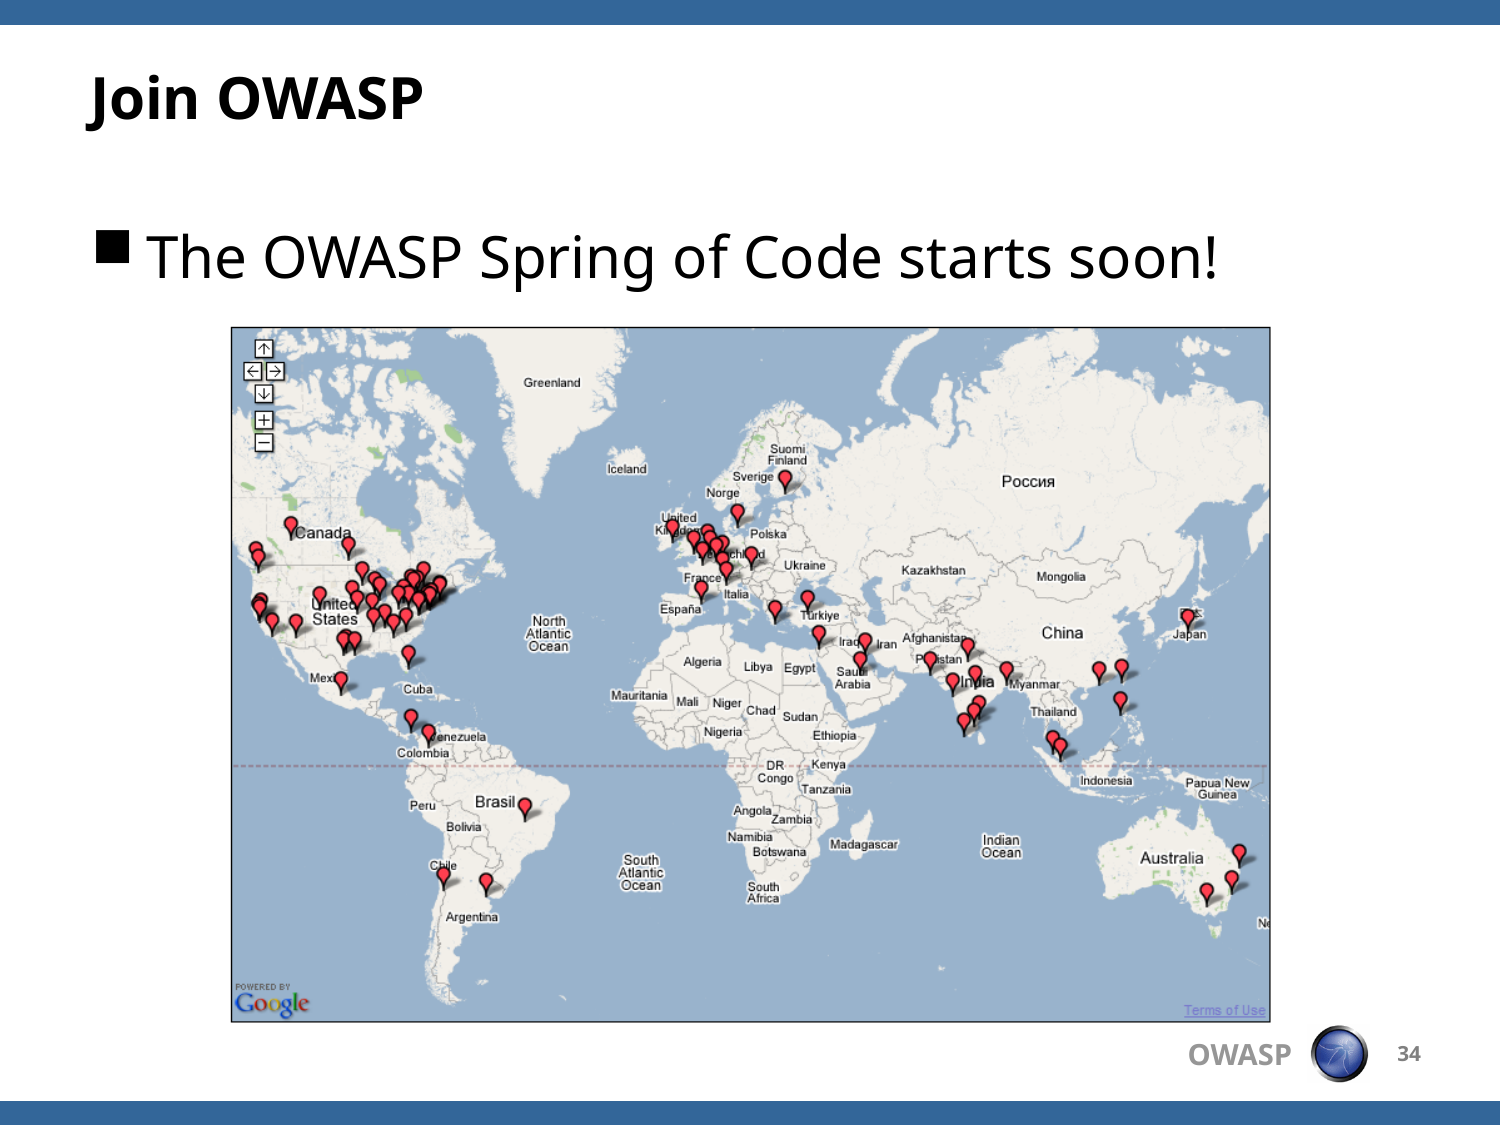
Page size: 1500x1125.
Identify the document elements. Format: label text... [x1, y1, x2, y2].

picture [1307, 1024, 1370, 1083]
title Join OWASP [75, 31, 1425, 161]
slide_number 34 [1376, 1032, 1443, 1071]
list The OWASP Spring of Code starts soon! [75, 212, 1425, 1005]
picture [229, 325, 1282, 1036]
